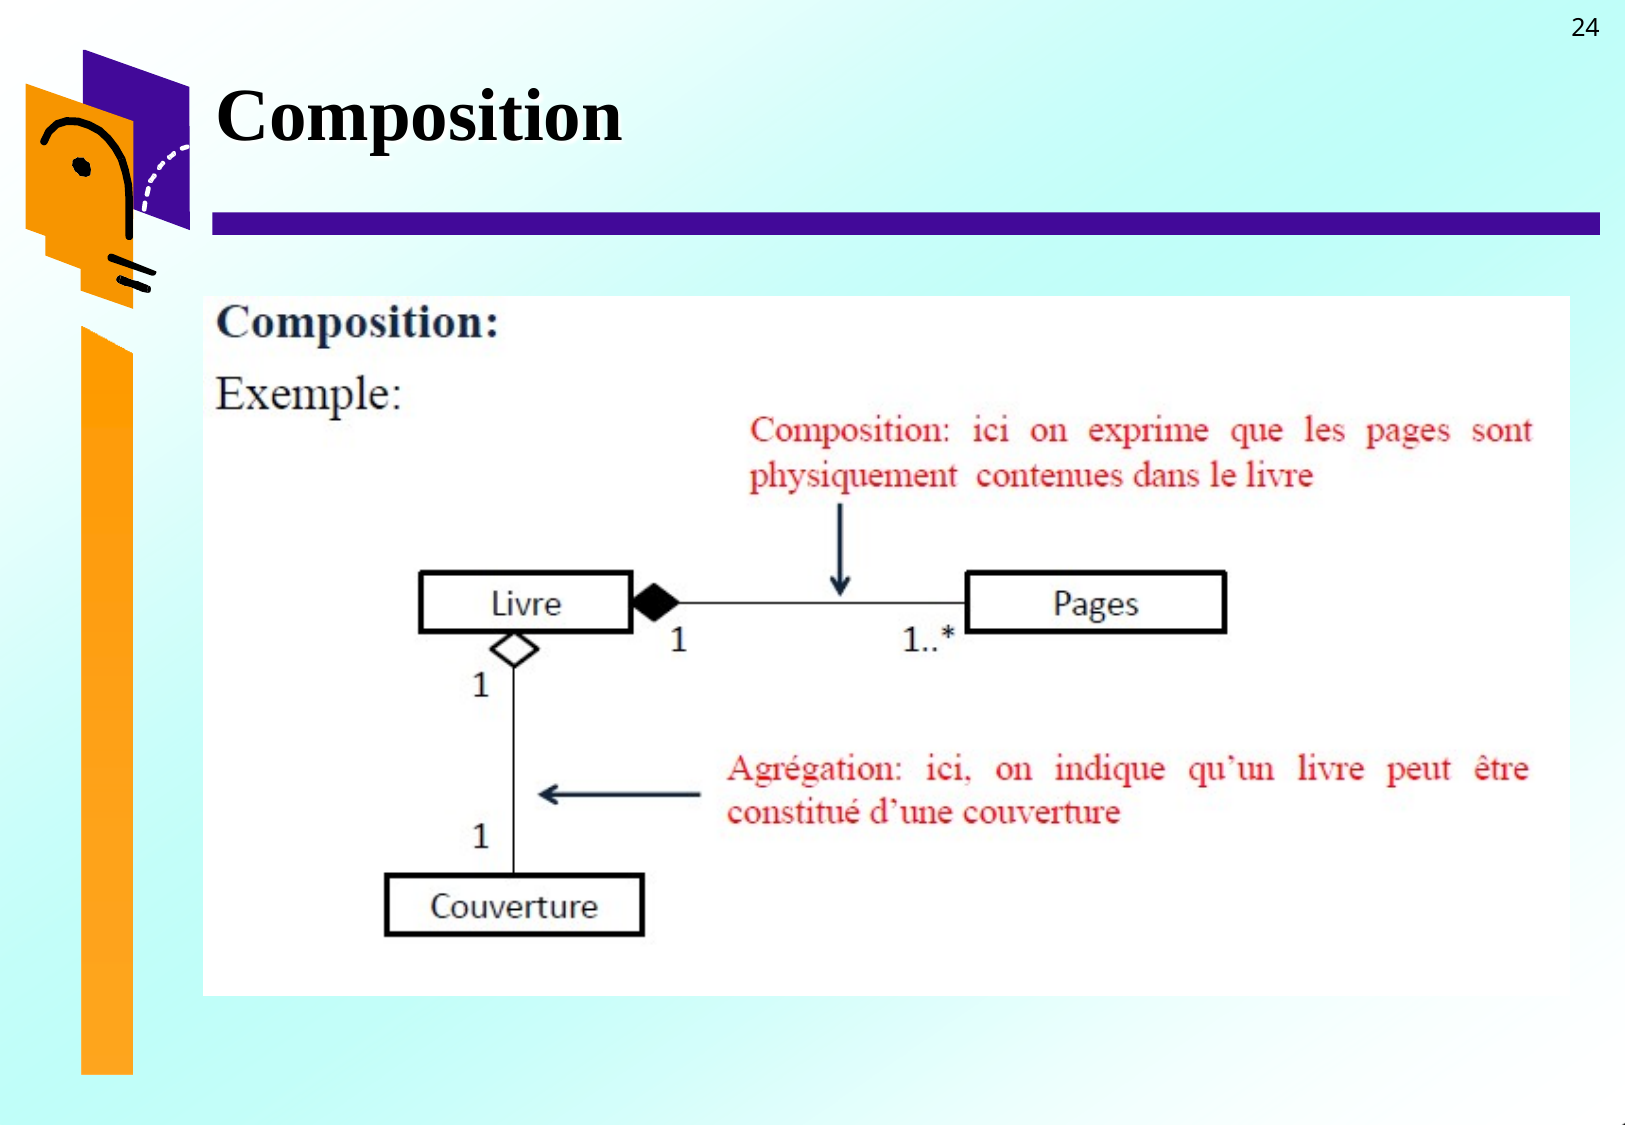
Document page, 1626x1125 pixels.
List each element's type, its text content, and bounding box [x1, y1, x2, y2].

text_box 24 [1569, 9, 1602, 42]
picture [0, 0, 1625, 1125]
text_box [25, 43, 677, 310]
